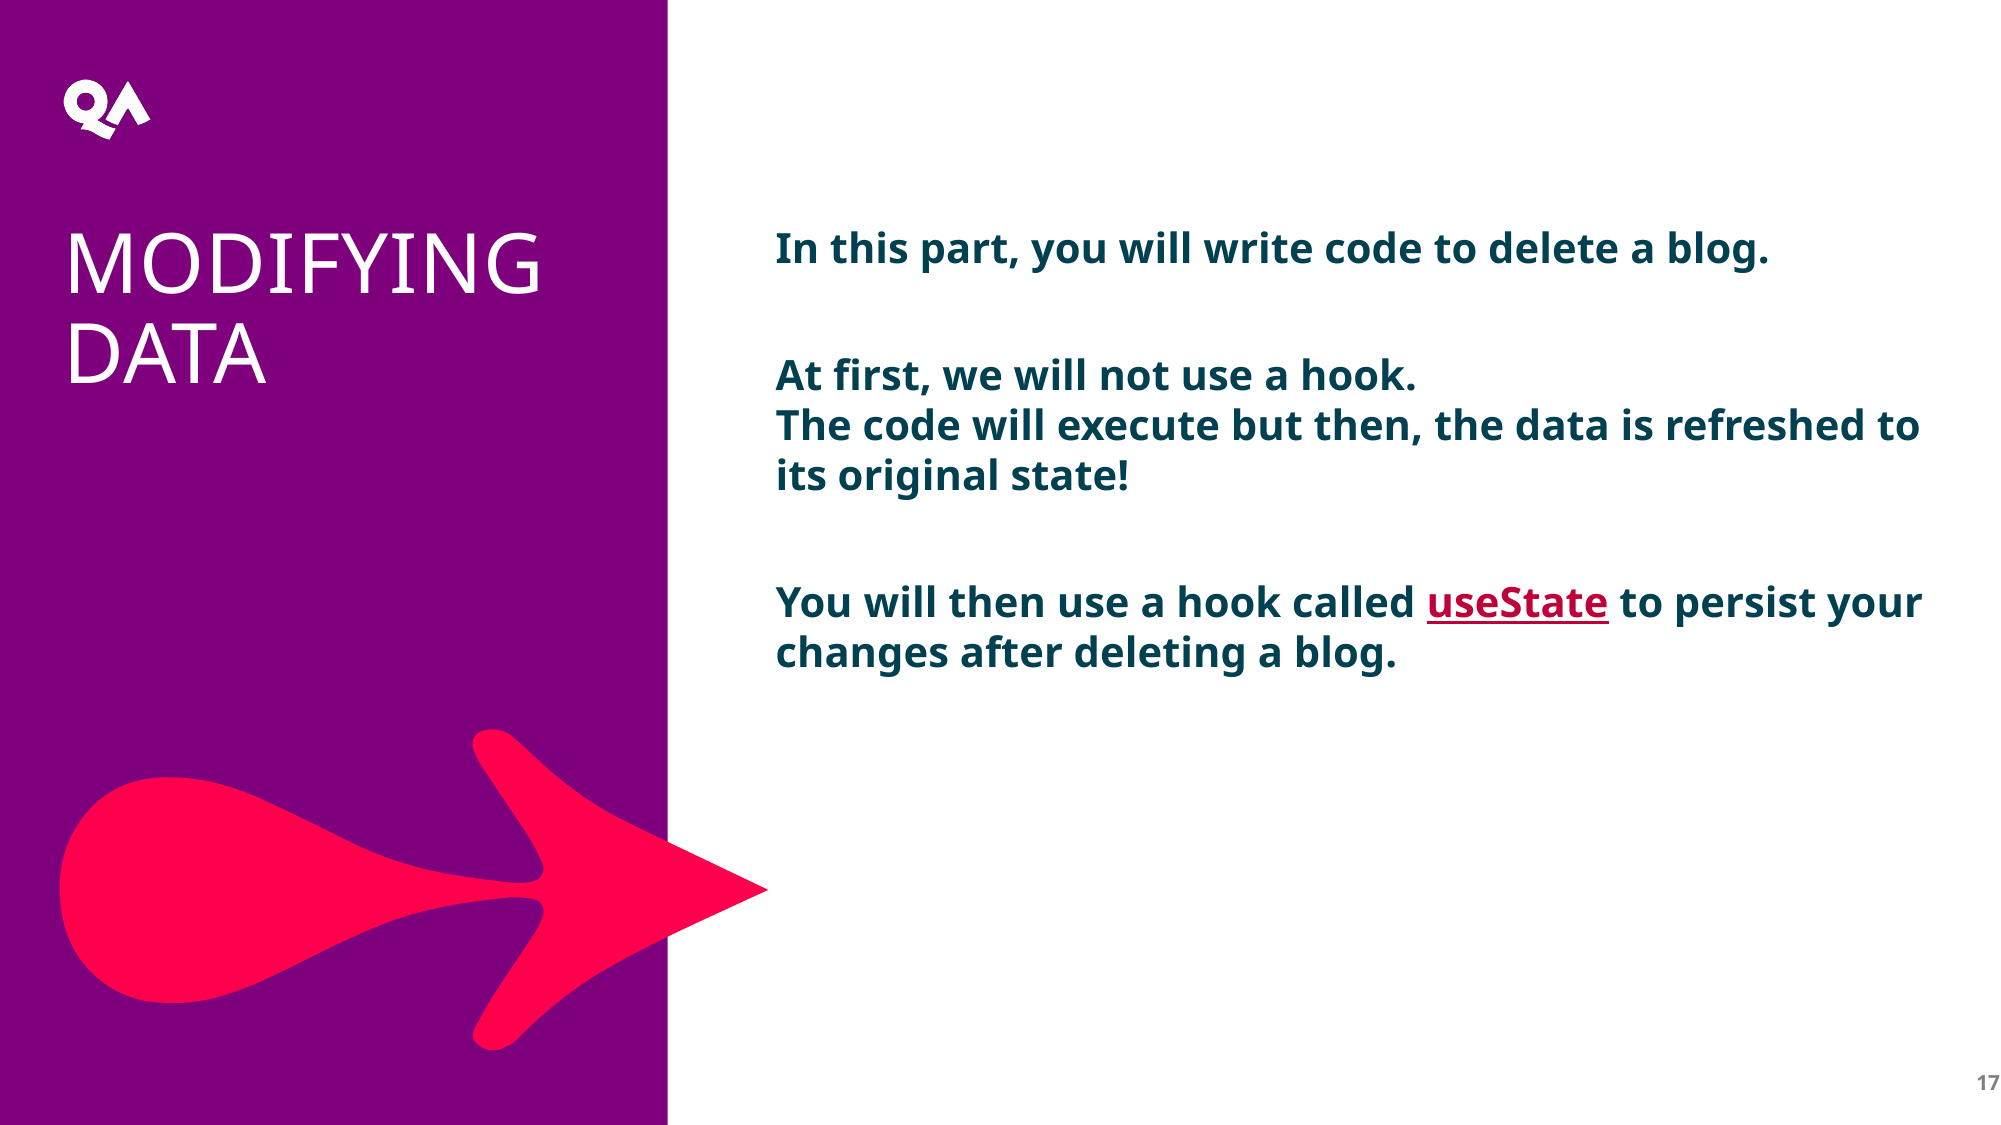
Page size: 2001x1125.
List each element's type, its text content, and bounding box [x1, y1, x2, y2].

slide_number 17 [1871, 1068, 2000, 1098]
list In this part, you will write code to delete a blog. At first, we will not use a hook. The code will execute but then, the data is refreshed to its original state! You will then use a hook called useState to persist your changes after deleting a blog. [775, 221, 1965, 894]
picture [53, 67, 161, 143]
list Modifying data [63, 221, 628, 673]
